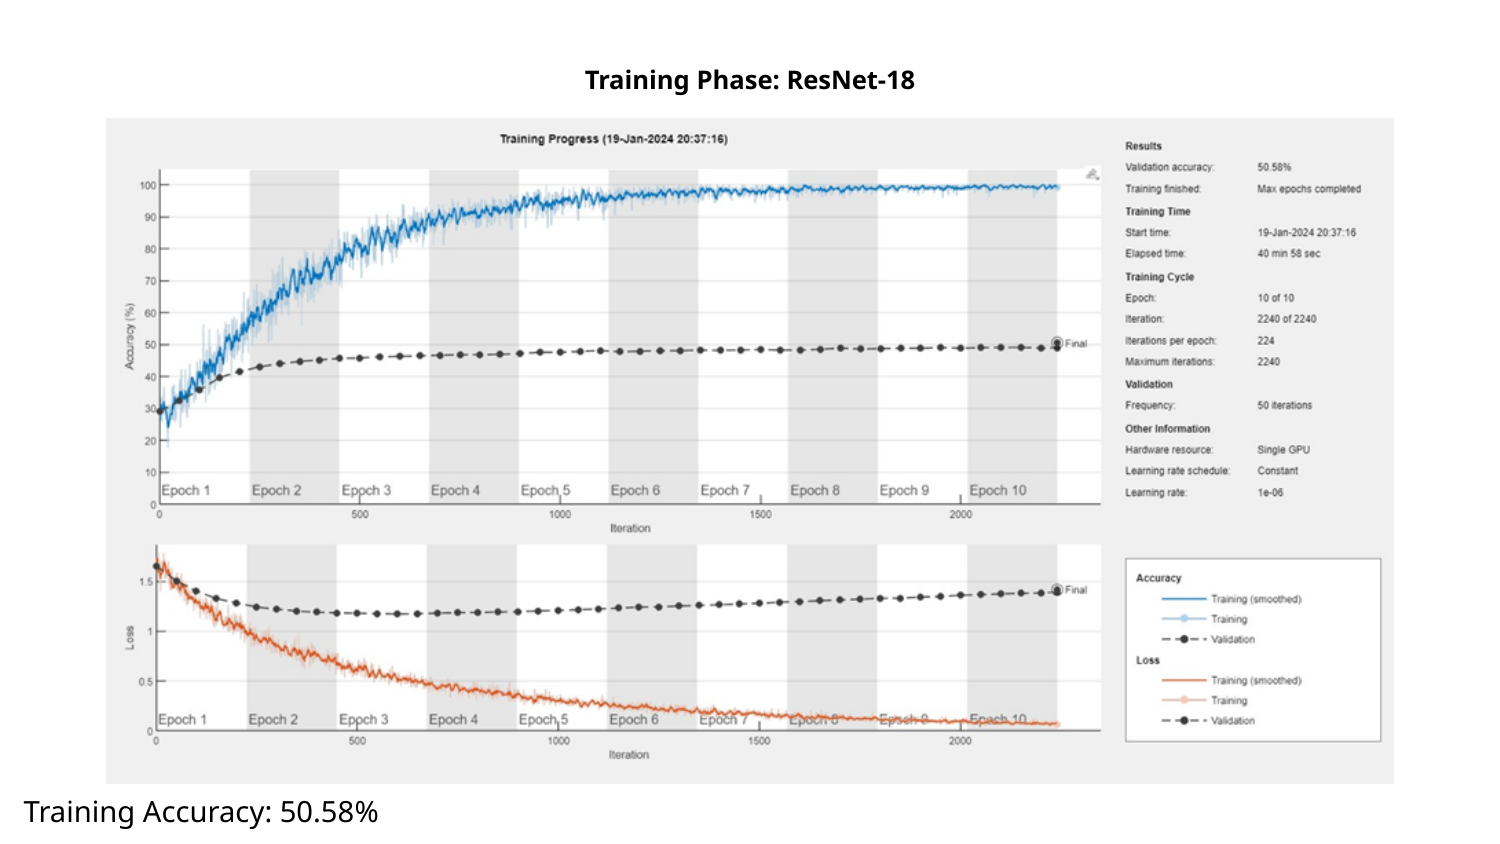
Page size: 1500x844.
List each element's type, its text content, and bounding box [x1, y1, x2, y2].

picture [106, 118, 1394, 785]
title Training Phase: ResNet-18 [75, 48, 1425, 110]
text_box Training Accuracy: 50.58% [8, 778, 501, 843]
